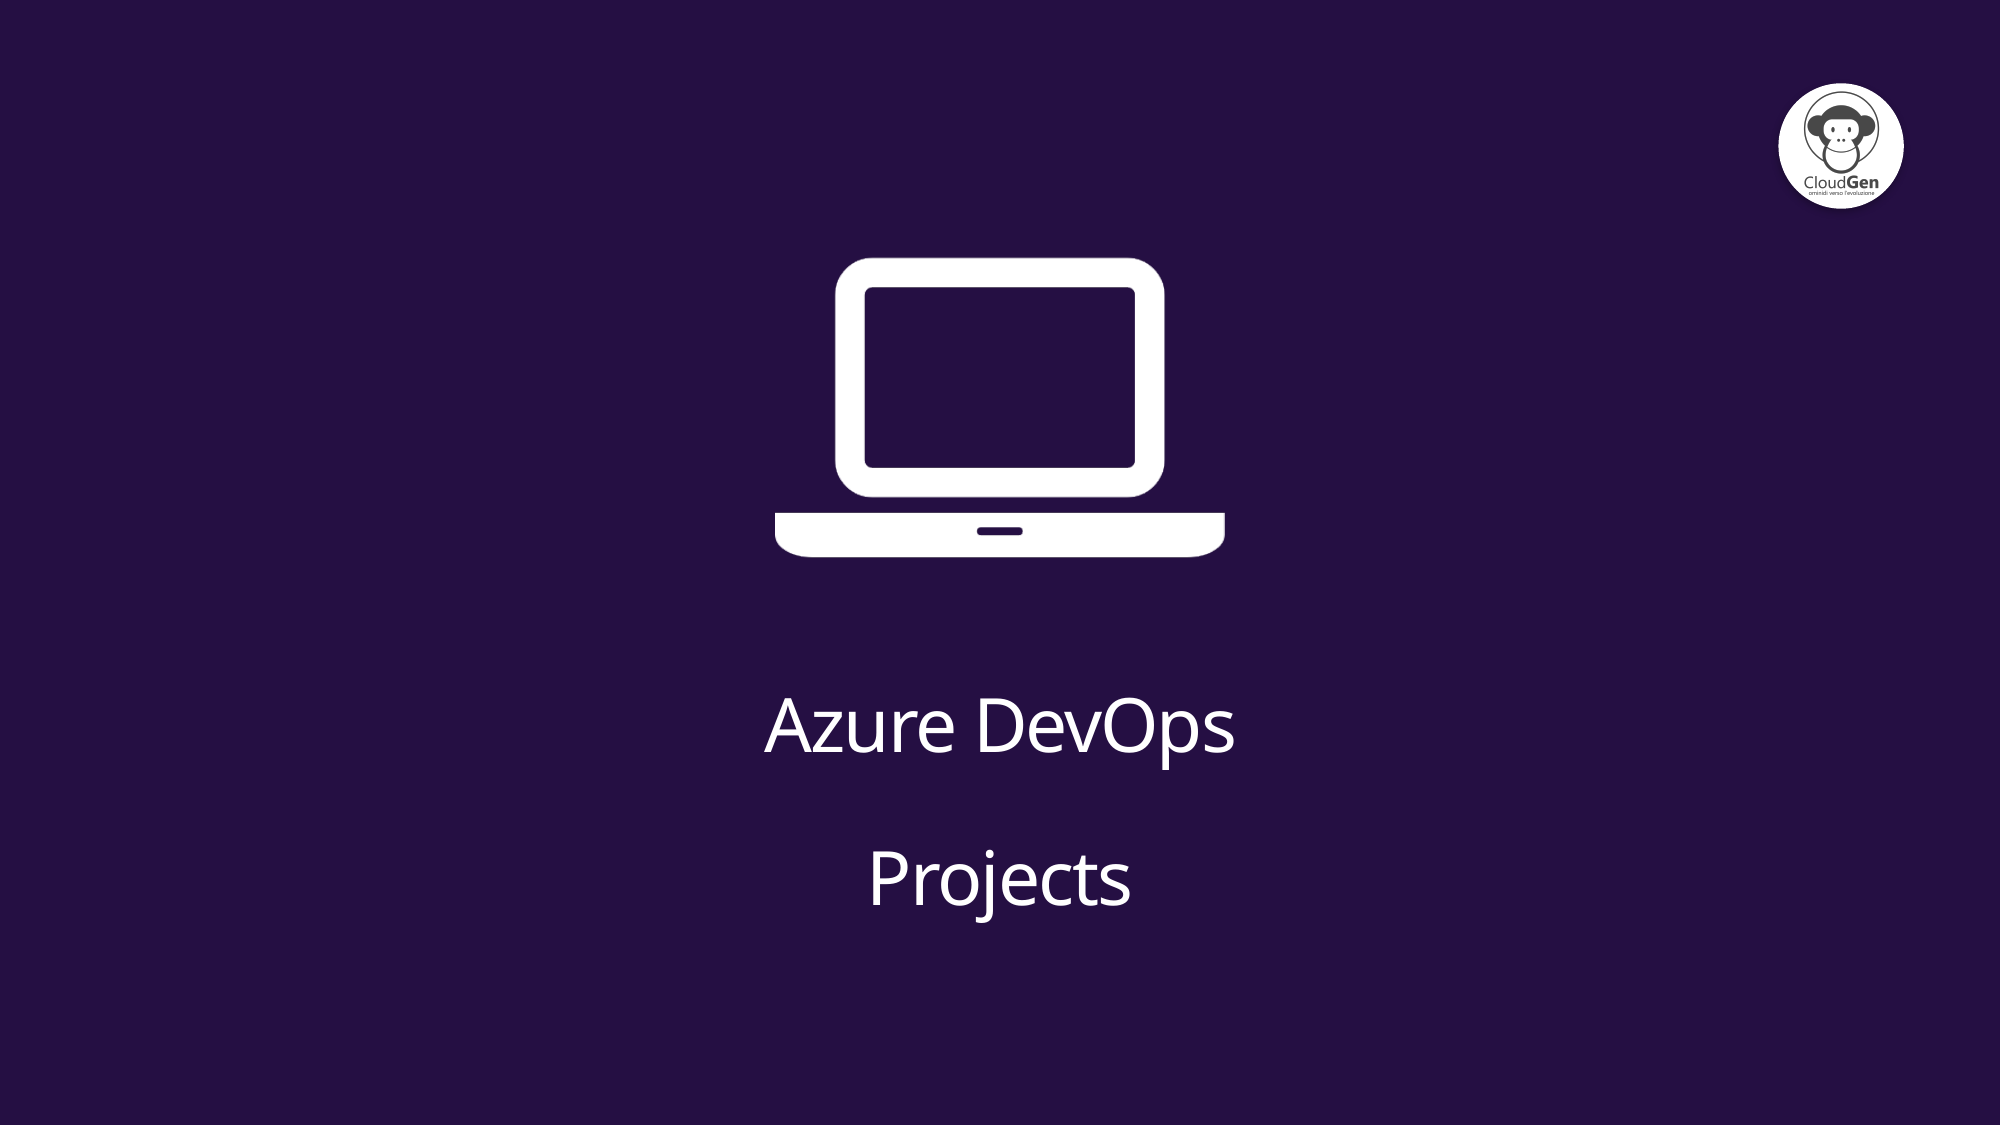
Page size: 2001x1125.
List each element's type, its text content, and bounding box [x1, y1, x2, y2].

list Azure DevOps Projects [737, 607, 1263, 1044]
picture [775, 183, 1225, 607]
picture [1785, 86, 1897, 197]
